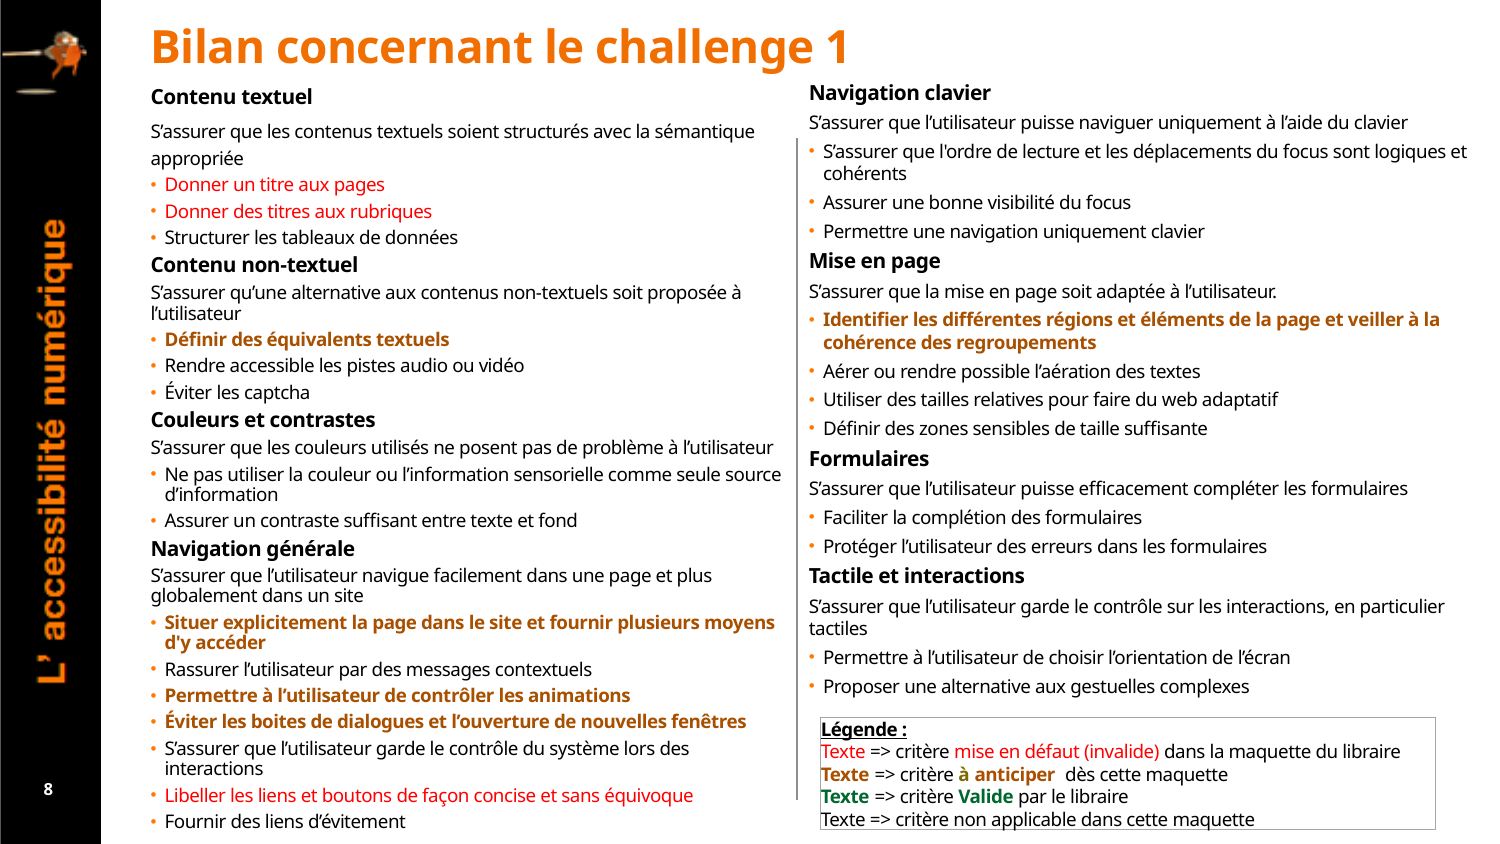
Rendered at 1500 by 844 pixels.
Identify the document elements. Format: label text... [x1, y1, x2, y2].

text_box Légende : Texte => critère mise en défaut (invalide) dans la maquette du libraire Texte => critère à anticiper dès cette maquette Texte => critère Valide par le libraire Texte => critère non applicable dans cette maquette [820, 717, 1436, 830]
text_box Bilan concernant le challenge 1 [135, 16, 1459, 139]
list Contenu textuel S’assurer que les contenus textuels soient structurés avec la sémantique appropriée Donner un titre aux pages Donner des titres aux rubriques Structurer les tableaux de données Contenu non-textuel S’assurer qu’une alternative aux contenus non-textuels soit proposée à l’utilisateur Définir des équivalents textuels Rendre accessible les pistes audio ou vidéo Éviter les captcha Couleurs et contrastes S’assurer que les couleurs utilisés ne posent pas de problème à l’utilisateur Ne pas utiliser la couleur ou l’information sensorielle comme seule source d’information Assurer un contraste suffisant entre texte et fond Navigation générale S’assurer que l’utilisateur navigue facilement dans une page et plus globalement dans un site Situer explicitement la page dans le site et fournir plusieurs moyens d'y accéder Rassurer l’utilisateur par des messages contextuels Permettre à l’utilisateur de contrôler les animations Éviter les boites de dialogues et l’ouverture de nouvelles fenêtres S’assurer que l’utilisateur garde le contrôle du système lors des interactions Libeller les liens et boutons de façon concise et sans équivoque Fournir des liens d’évitement [135, 139, 796, 706]
picture [0, 0, 101, 844]
text_box Navigation clavier S’assurer que l’utilisateur puisse naviguer uniquement à l’aide du clavier S’assurer que l'ordre de lecture et les déplacements du focus sont logiques et cohérents Assurer une bonne visibilité du focus Permettre une navigation uniquement clavier Mise en page S’assurer que la mise en page soit adaptée à l’utilisateur. Identifier les différentes régions et éléments de la page et veiller à la cohérence des regroupements Aérer ou rendre possible l’aération des textes Utiliser des tailles relatives pour faire du web adaptatif Définir des zones sensibles de taille suffisante Formulaires S’assurer que l’utilisateur puisse efficacement compléter les formulaires Faciliter la complétion des formulaires Protéger l’utilisateur des erreurs dans les formulaires Tactile et interactions S’assurer que l’utilisateur garde le contrôle sur les interactions, en particulier tactiles Permettre à l’utilisateur de choisir l’orientation de l’écran Proposer une alternative aux gestuelles complexes [809, 79, 1471, 706]
